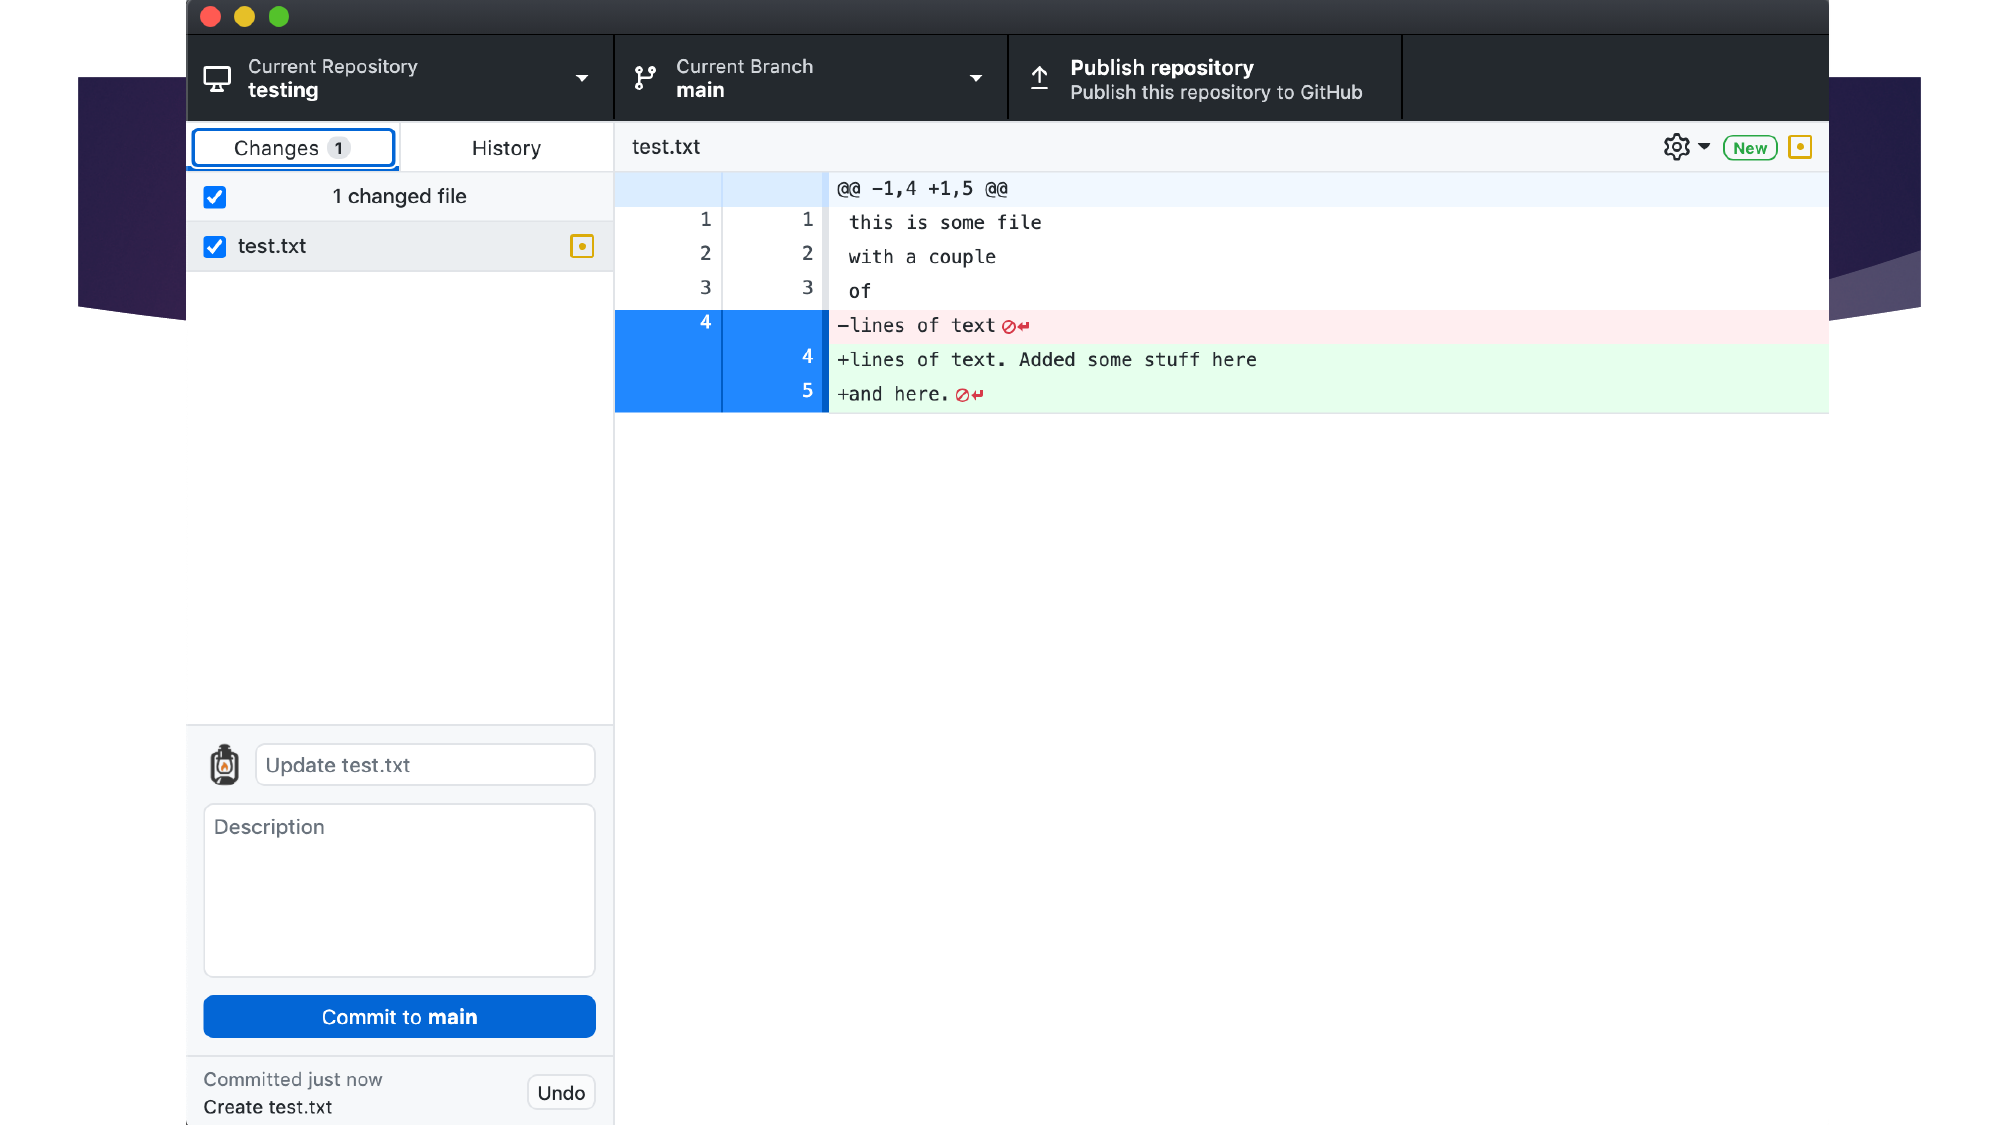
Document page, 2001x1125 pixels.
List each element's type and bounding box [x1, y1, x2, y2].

picture [185, 0, 1829, 1125]
